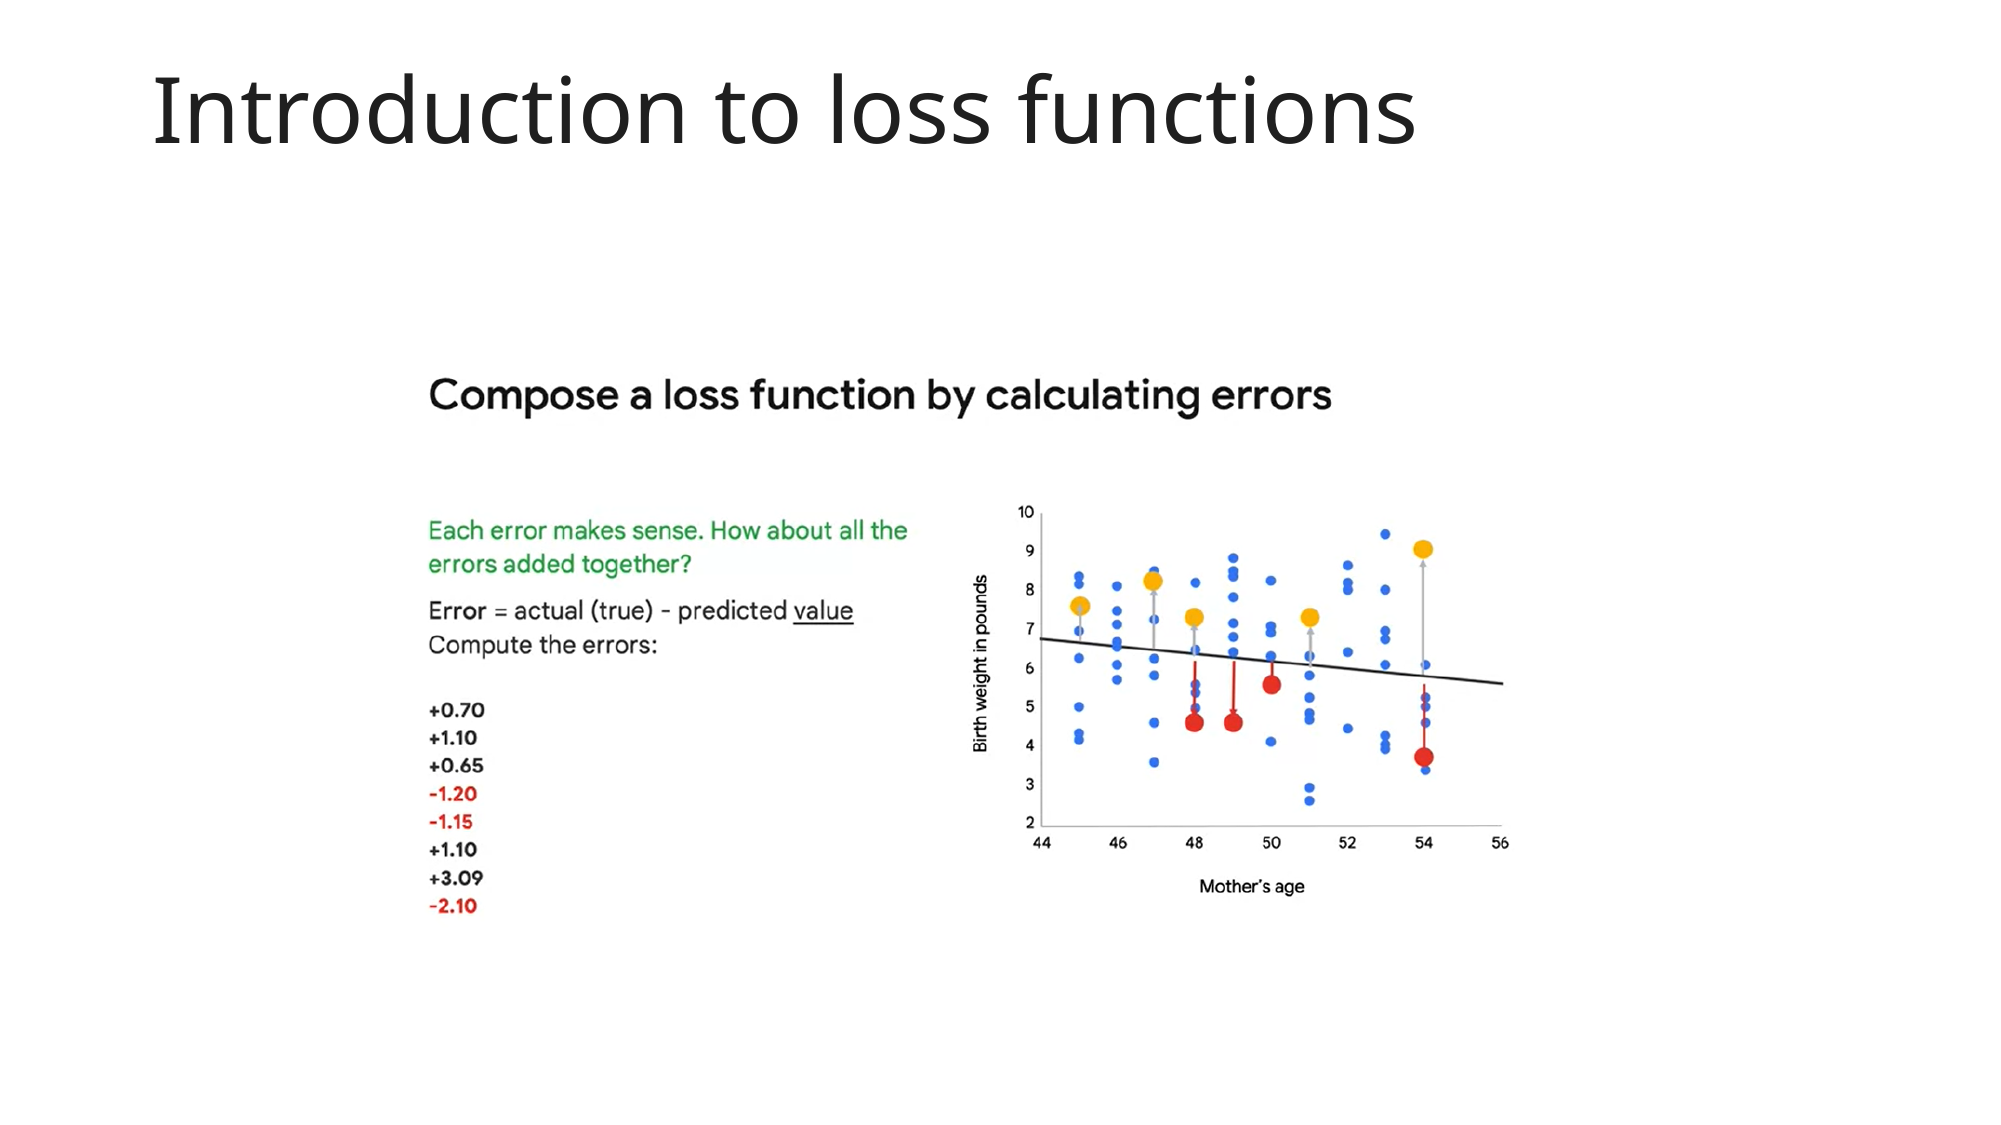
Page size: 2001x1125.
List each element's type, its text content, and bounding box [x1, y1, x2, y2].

title Introduction to loss functions [137, 59, 1863, 278]
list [365, 299, 1635, 1014]
